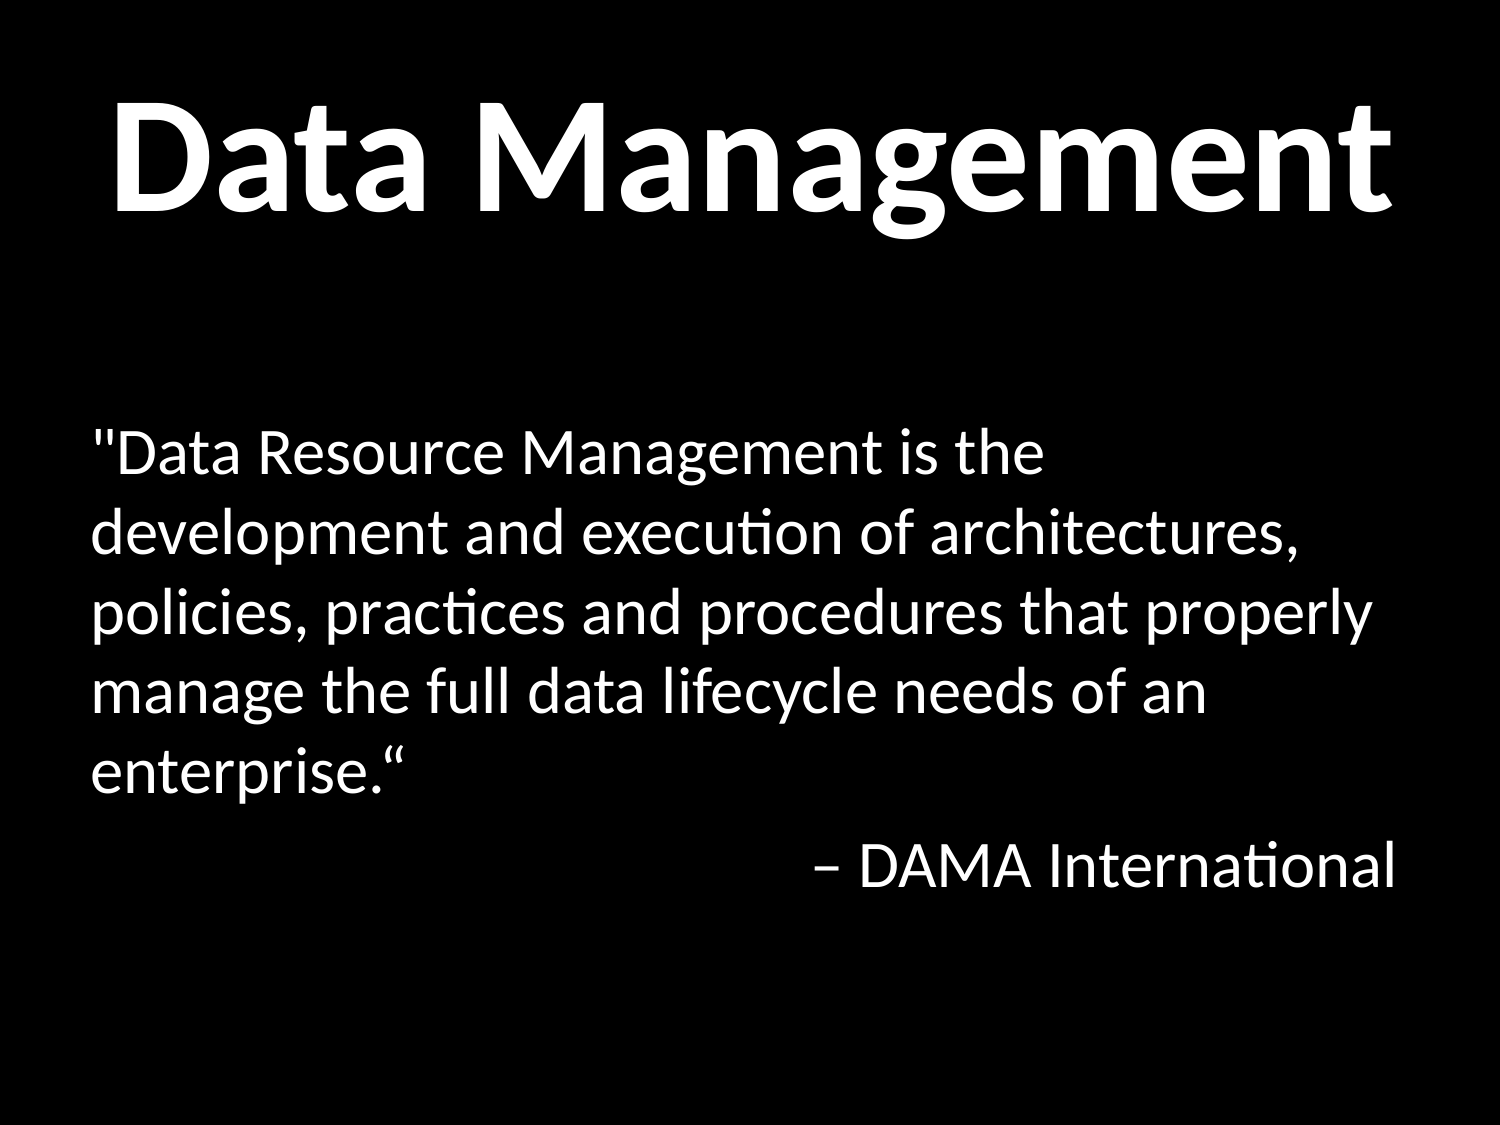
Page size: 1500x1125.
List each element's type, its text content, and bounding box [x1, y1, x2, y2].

list "Data Resource Management is the development and execution of architectures, policies, practices and procedures that properly manage the full data lifecycle needs of an enterprise.“ – DAMA International [75, 399, 1425, 1005]
text_box Data Management [93, 37, 1412, 253]
